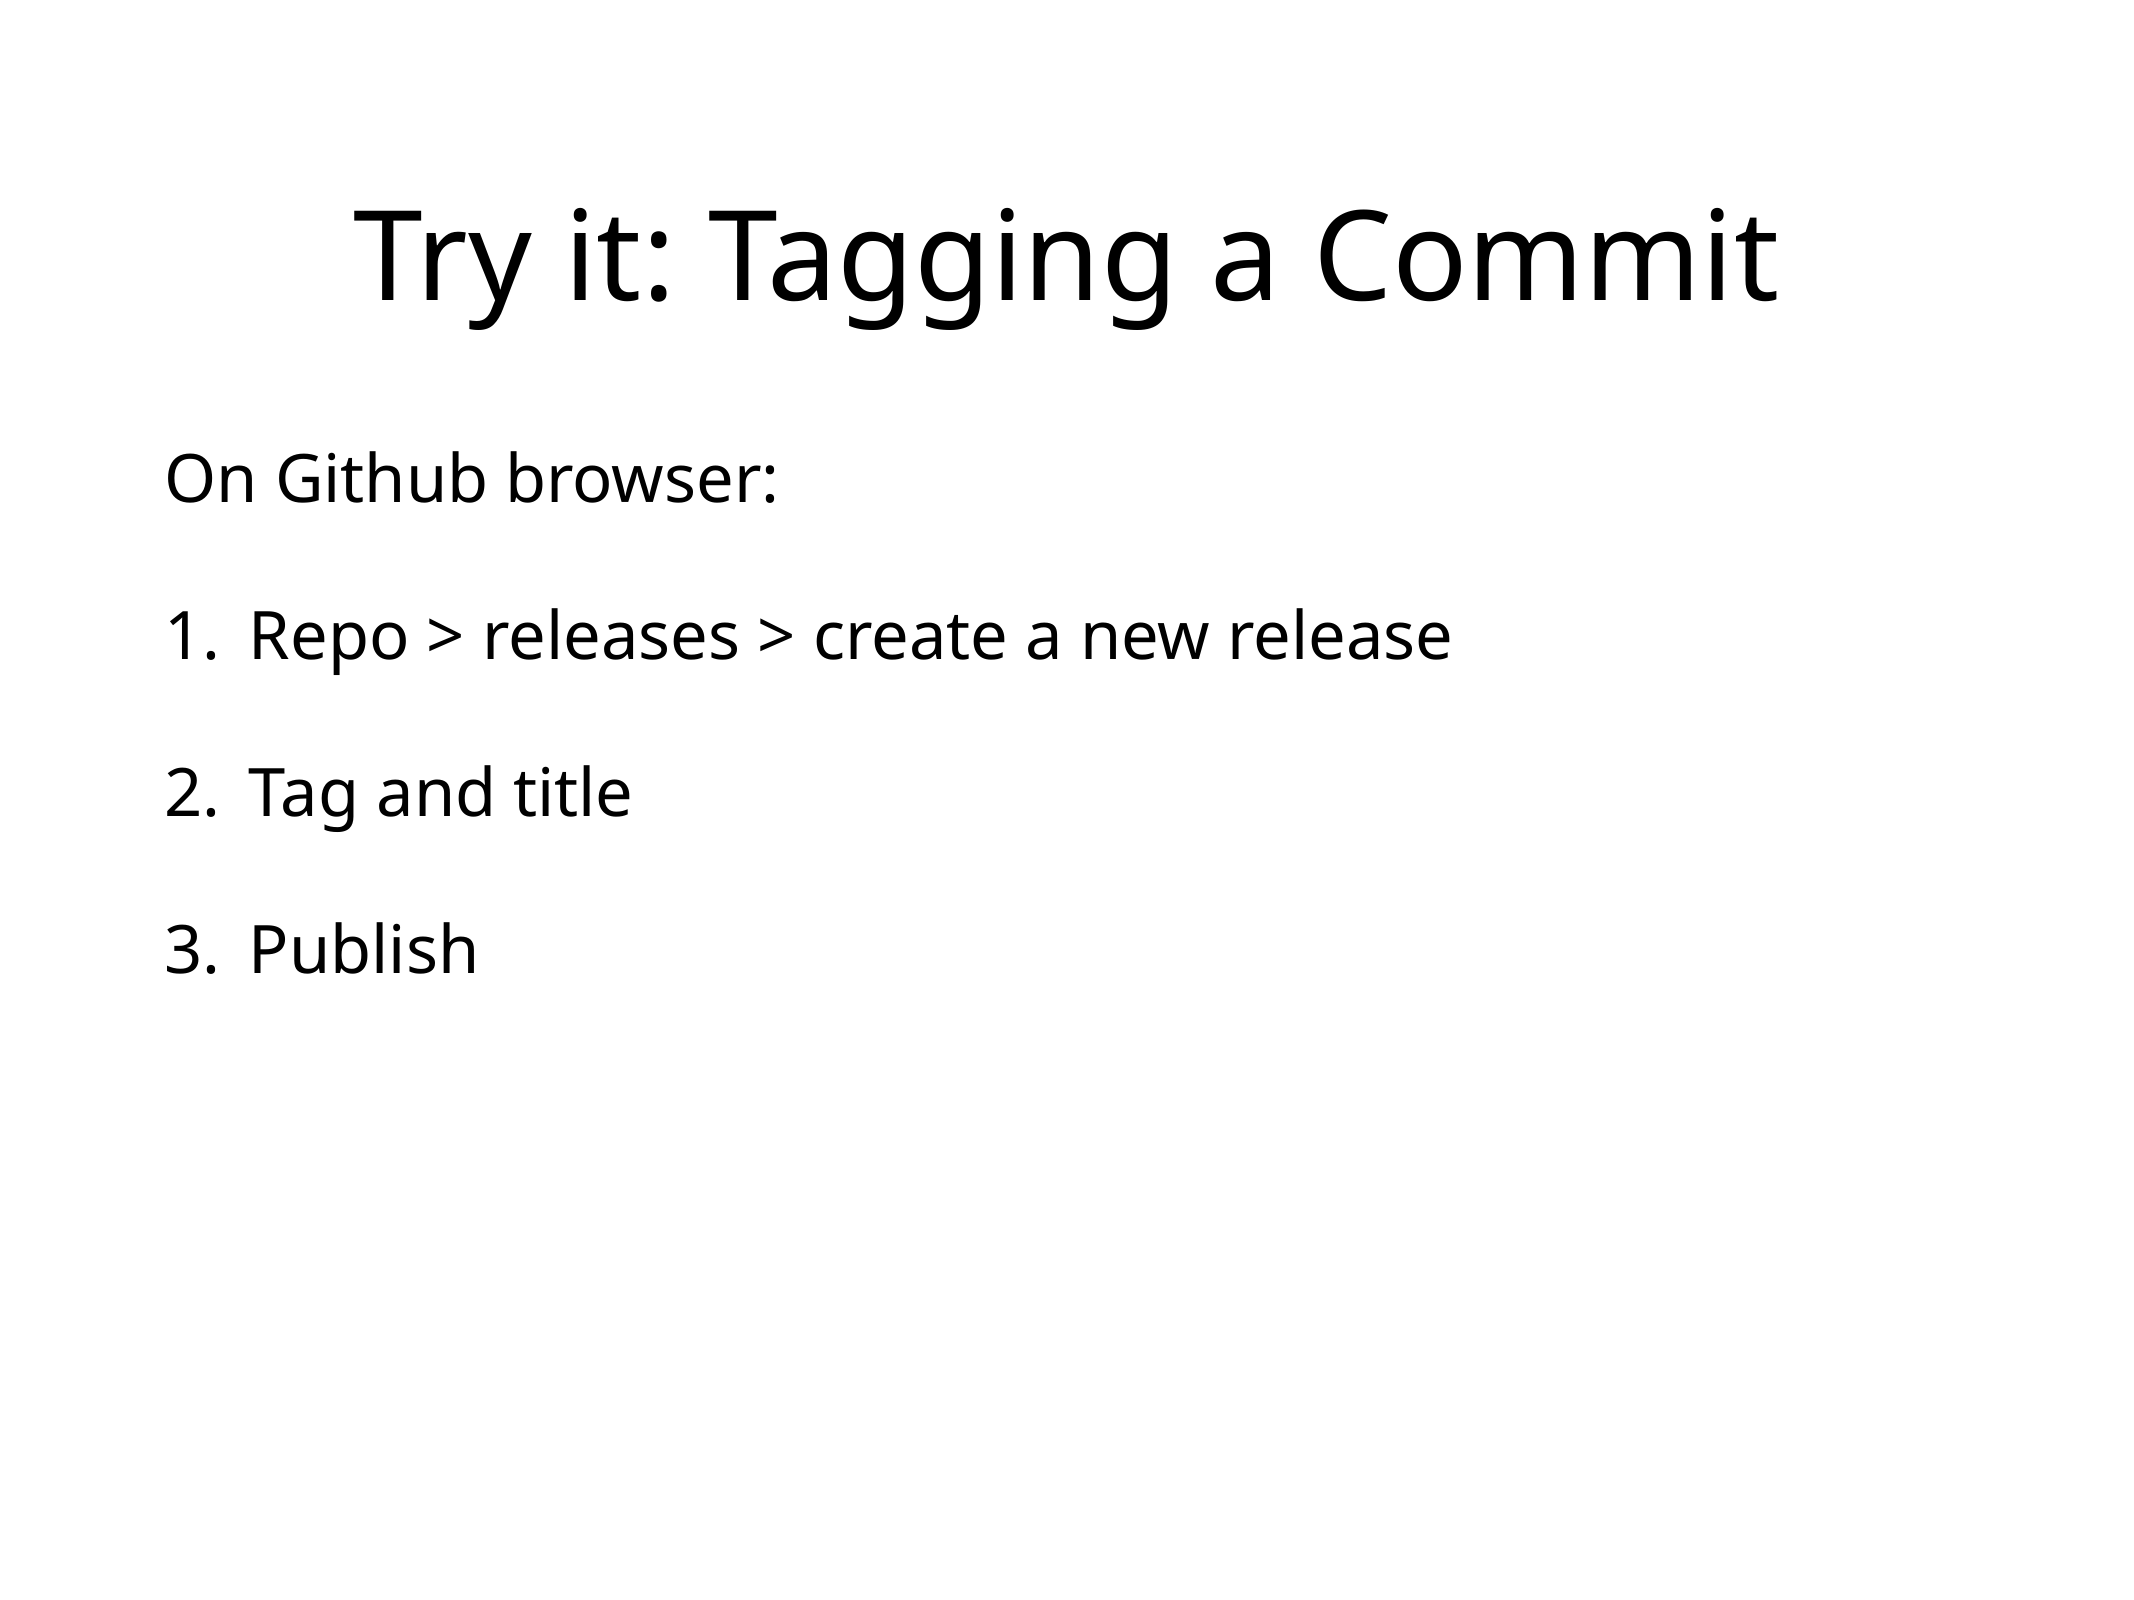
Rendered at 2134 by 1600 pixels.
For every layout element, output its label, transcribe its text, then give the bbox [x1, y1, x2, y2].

list On Github browser: Repo > releases > create a new release Tag and title Publish [155, 426, 1978, 1459]
title Try it: Tagging a Commit [155, 72, 1978, 426]
